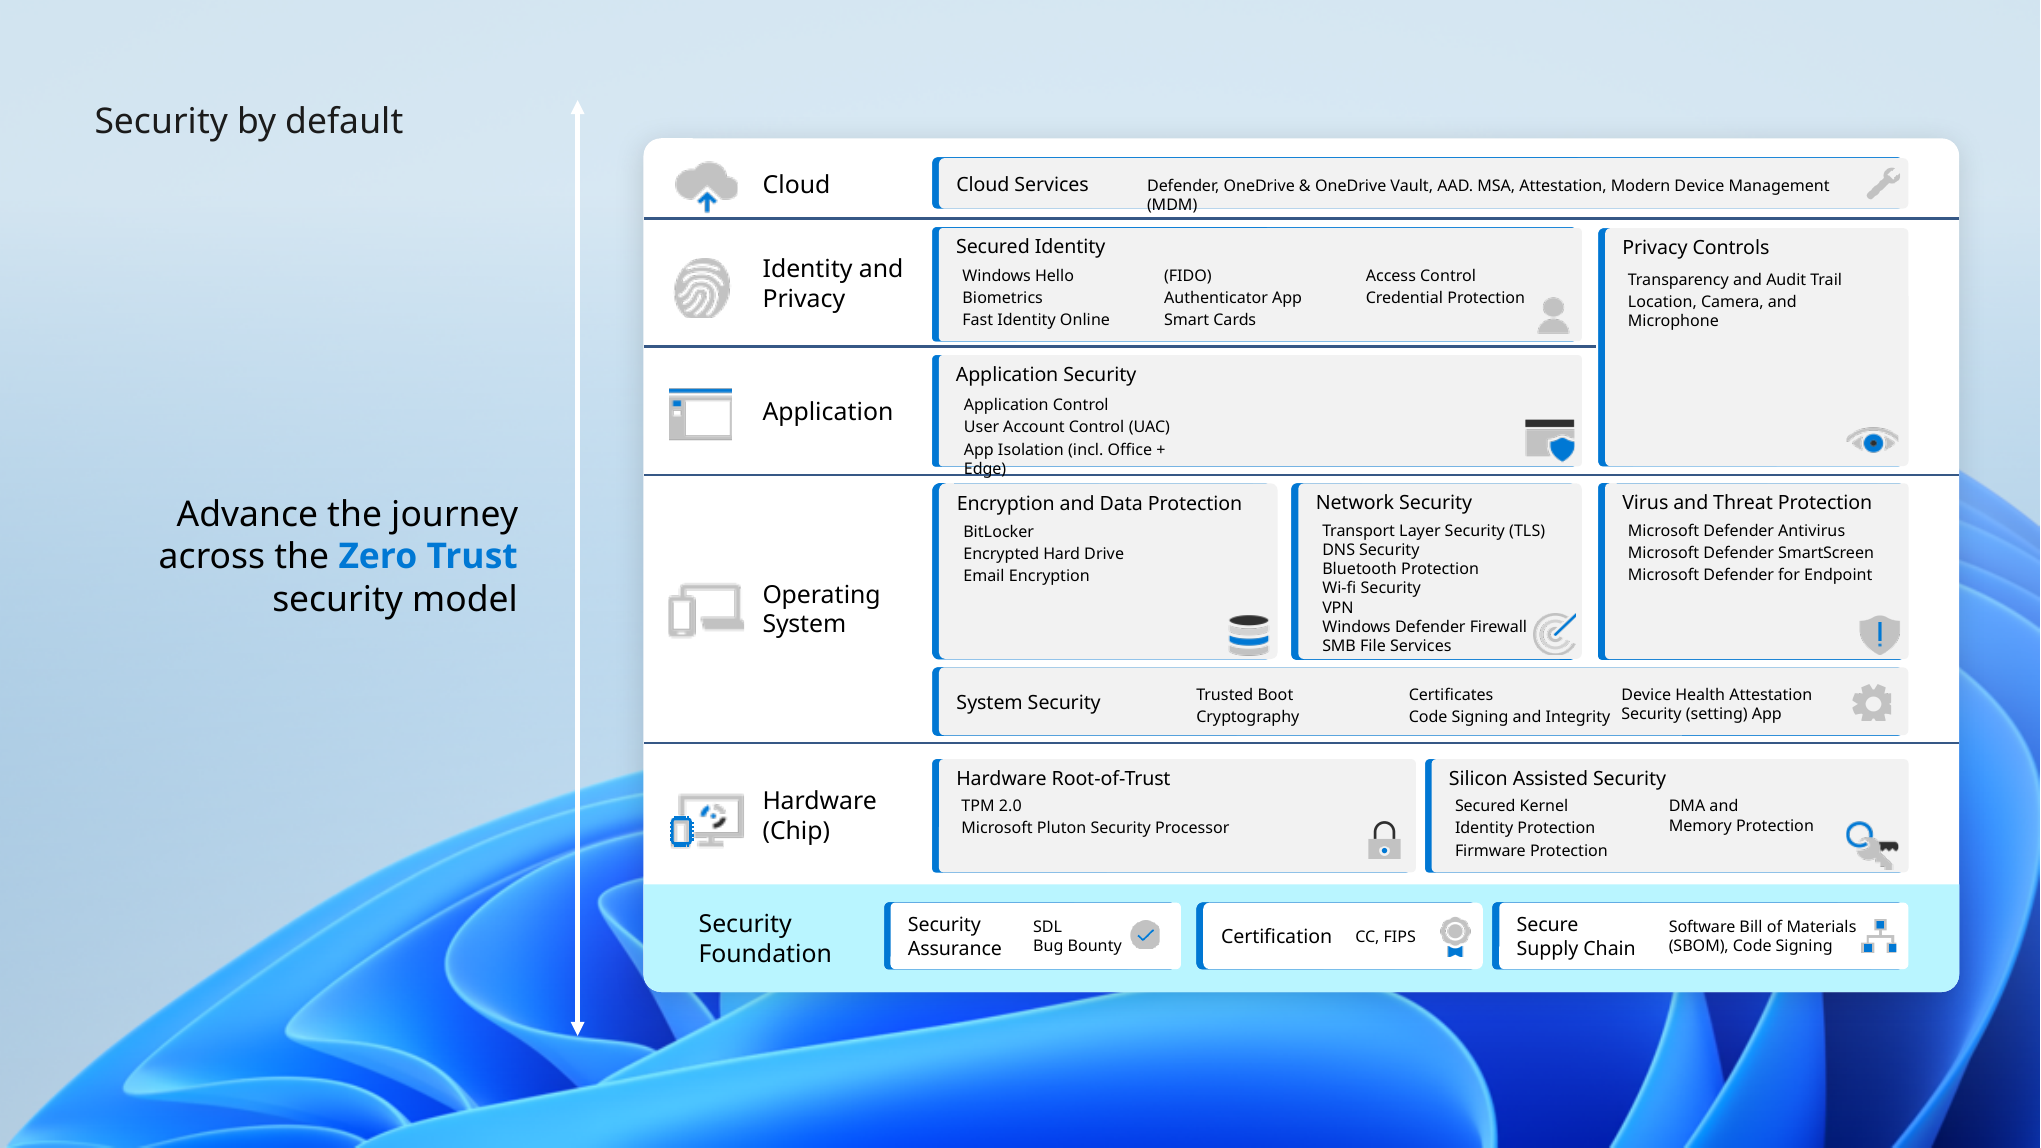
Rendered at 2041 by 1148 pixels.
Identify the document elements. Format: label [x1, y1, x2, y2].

text_box [643, 138, 1960, 993]
picture [0, 0, 2041, 1148]
